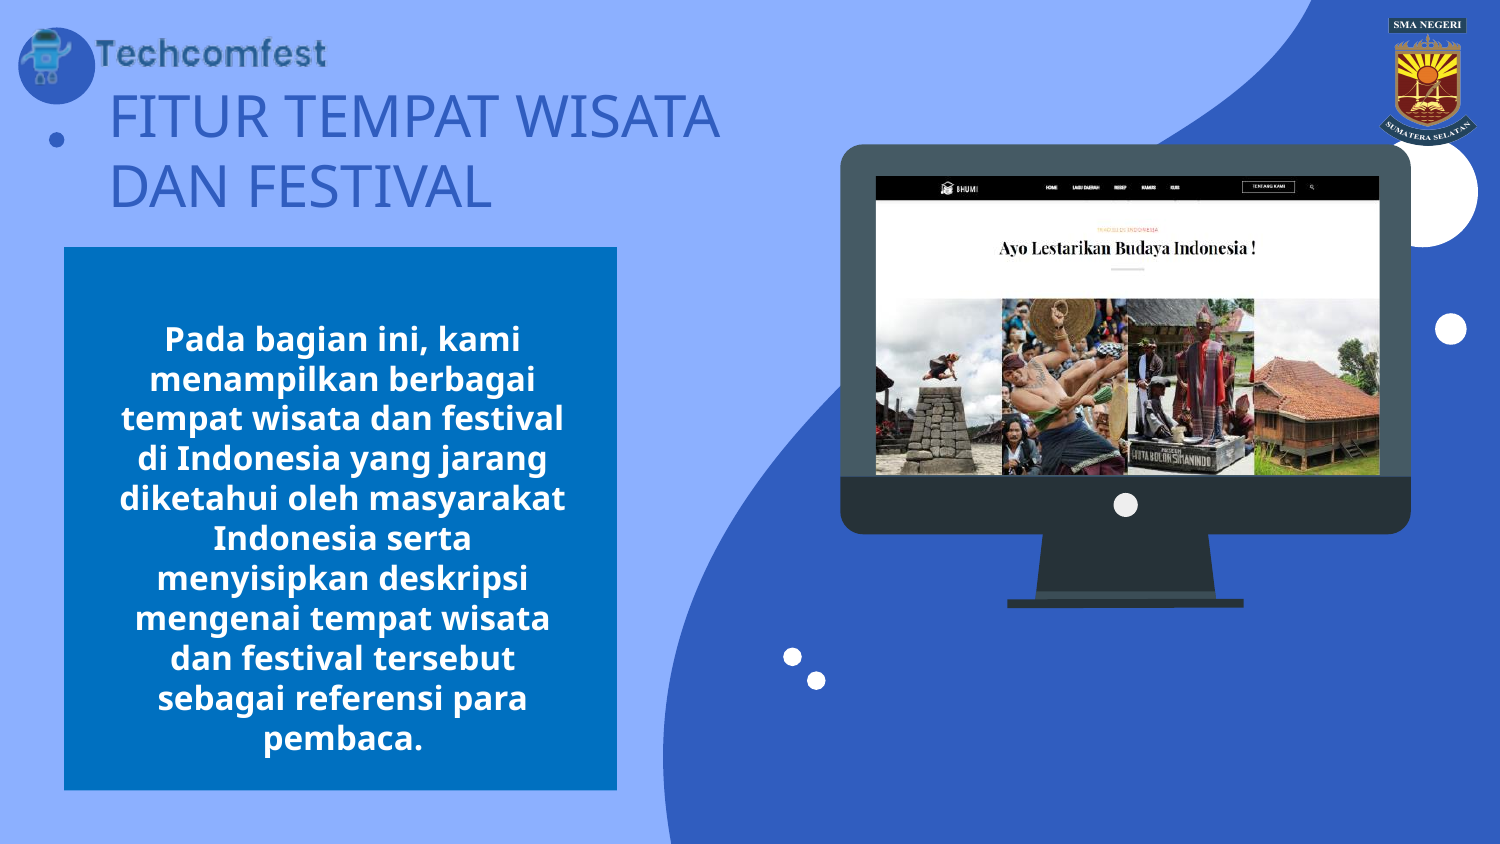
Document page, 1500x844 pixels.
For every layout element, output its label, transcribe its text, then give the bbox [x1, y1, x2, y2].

picture [0, 13, 355, 102]
text_box [1415, 154, 1478, 248]
picture [875, 176, 1380, 476]
text_box [62, 245, 619, 792]
text_box [806, 671, 826, 690]
picture [1379, 17, 1477, 146]
text_box Pada bagian ini, kami menampilkan berbagai tempat wisata dan festival di Indonesia yang jarang diketahui oleh masyarakat Indonesia serta menyisipkan deskripsi mengenai tempat wisata dan festival tersebut sebagai referensi para pembaca. [91, 302, 595, 440]
title FITUR TEMPAT WISATA DAN FESTIVAL [93, 64, 839, 305]
text_box [1435, 313, 1467, 345]
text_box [840, 144, 1412, 609]
text_box [783, 647, 802, 667]
